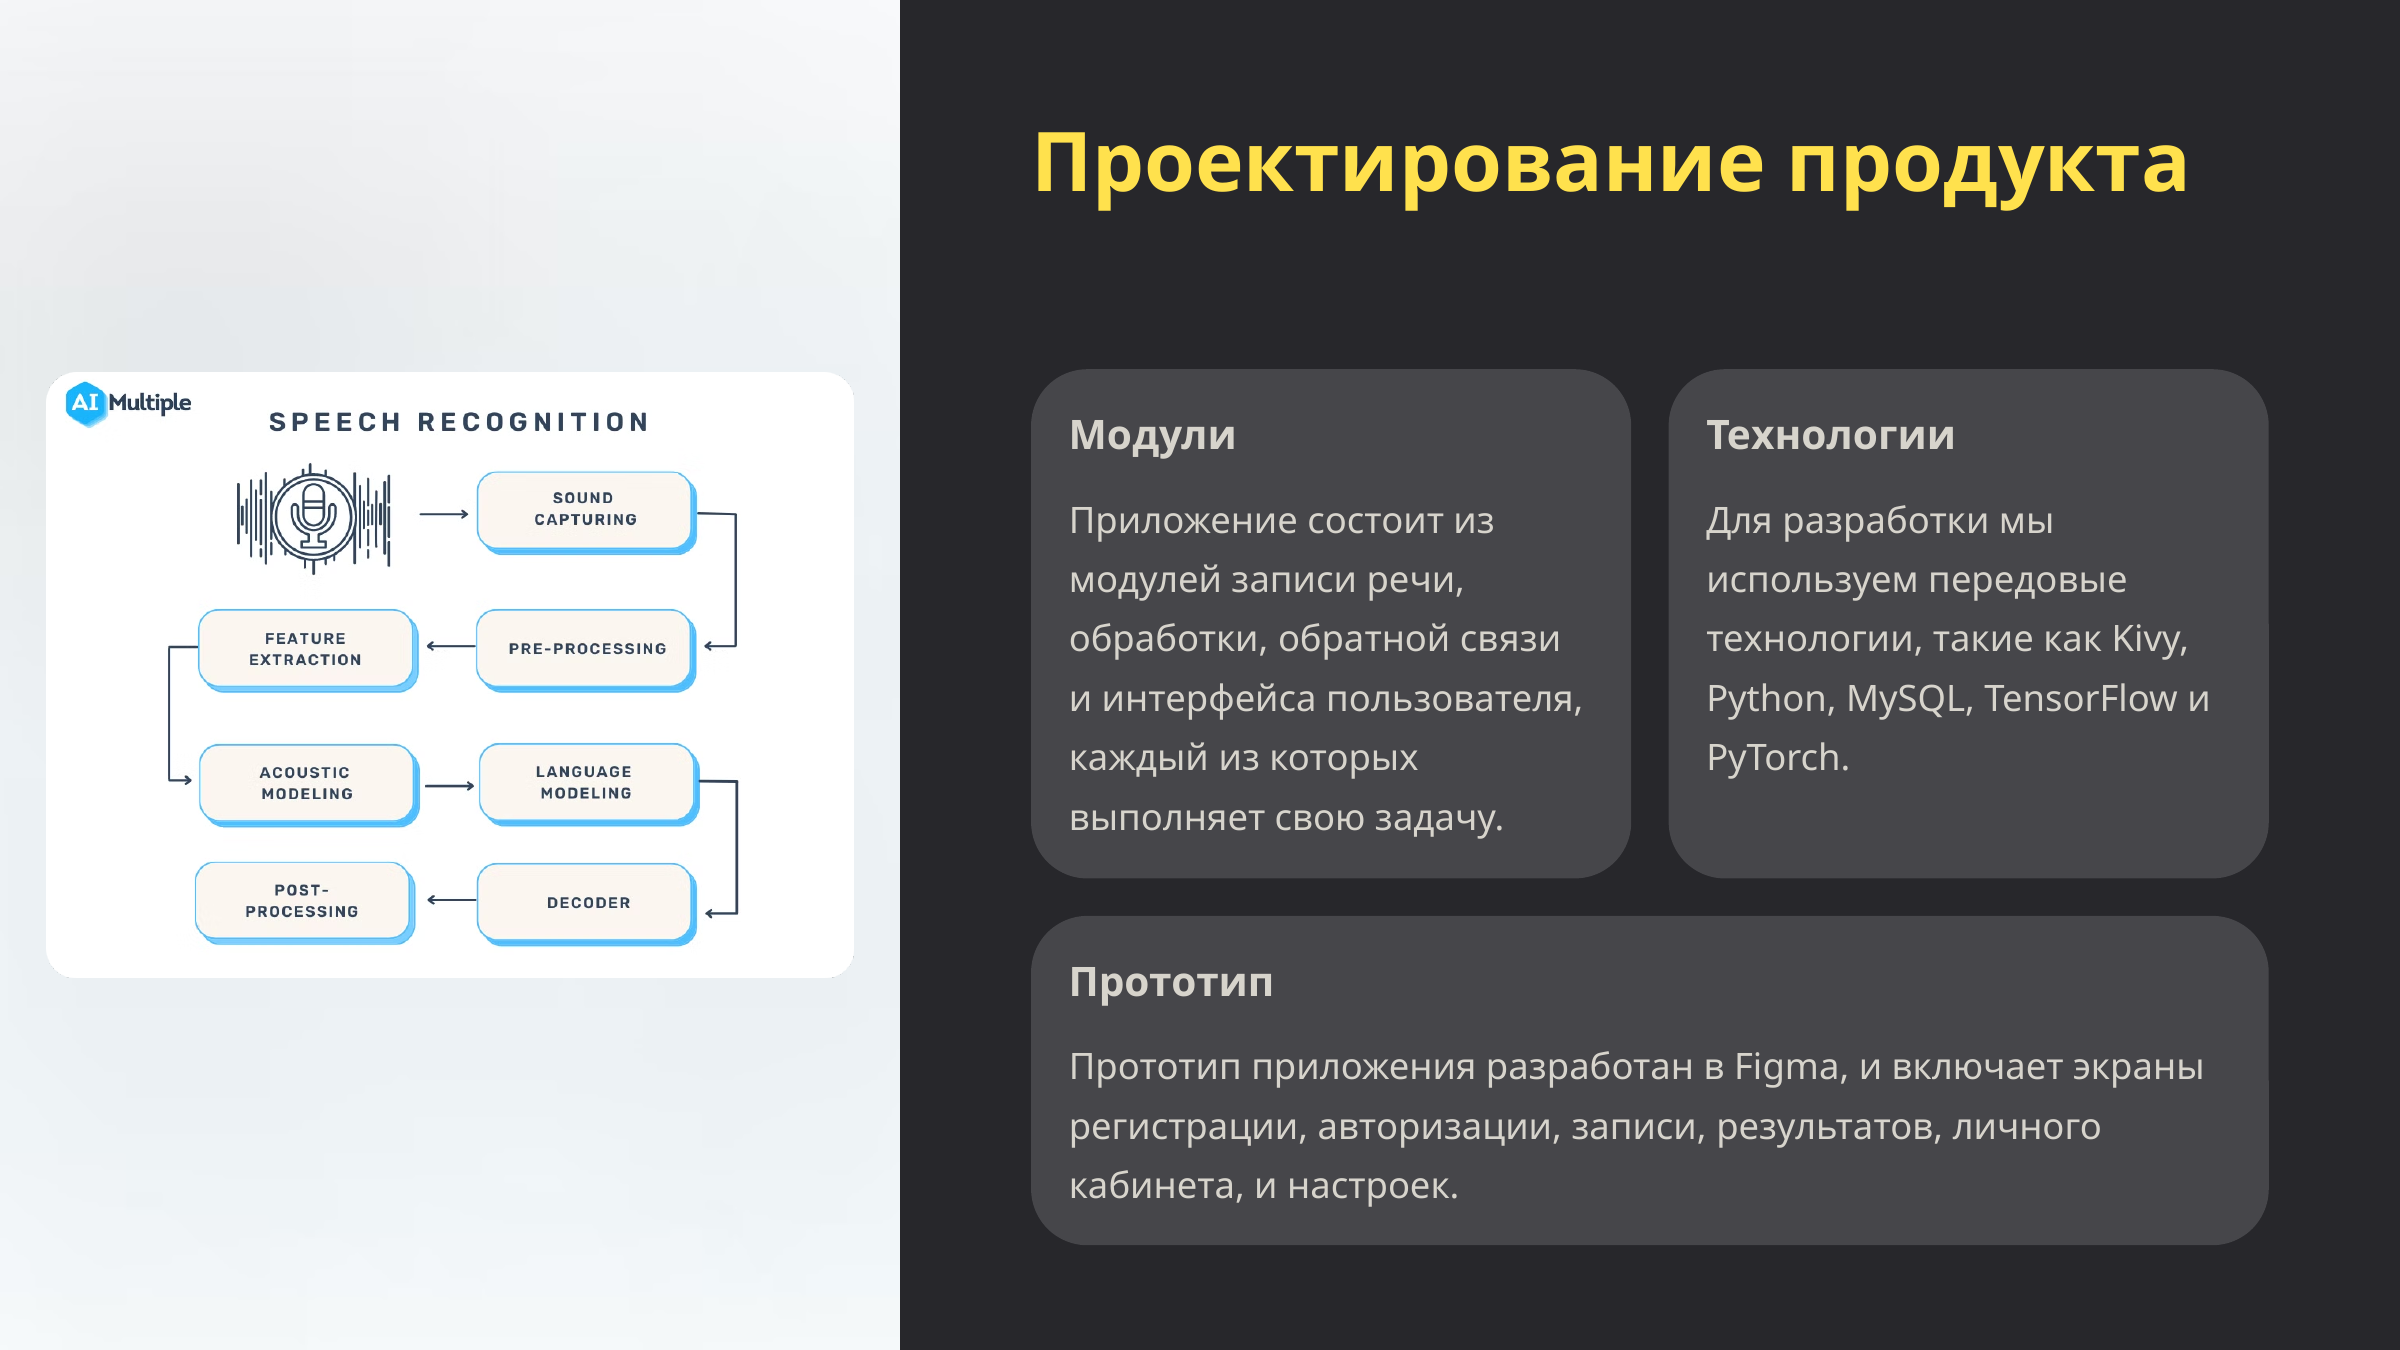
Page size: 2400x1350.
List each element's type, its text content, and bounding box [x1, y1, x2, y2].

text_box Модули [1068, 406, 1486, 459]
text_box [1031, 369, 1632, 879]
text_box [1031, 915, 2269, 1246]
text_box Приложение состоит из модулей записи речи, обработки, обратной связи и интерфейса пользователя, каждый из которых выполняет свою задачу. [1068, 481, 1594, 841]
text_box Технологии [1706, 406, 2123, 459]
text_box Прототип приложения разработан в Figma, и включает экраны регистрации, авторизации, записи, результатов, личного кабинета, и настроек. [1068, 1027, 2232, 1208]
text_box Проектирование продукта [1031, 104, 2269, 313]
text_box Прототип [1068, 953, 1486, 1006]
text_box [1668, 369, 2269, 879]
picture [0, 0, 900, 1350]
text_box Для разработки мы используем передовые технологии, такие как Kivy, Python, MySQL, TensorFlow и PyTorch. [1706, 481, 2232, 781]
